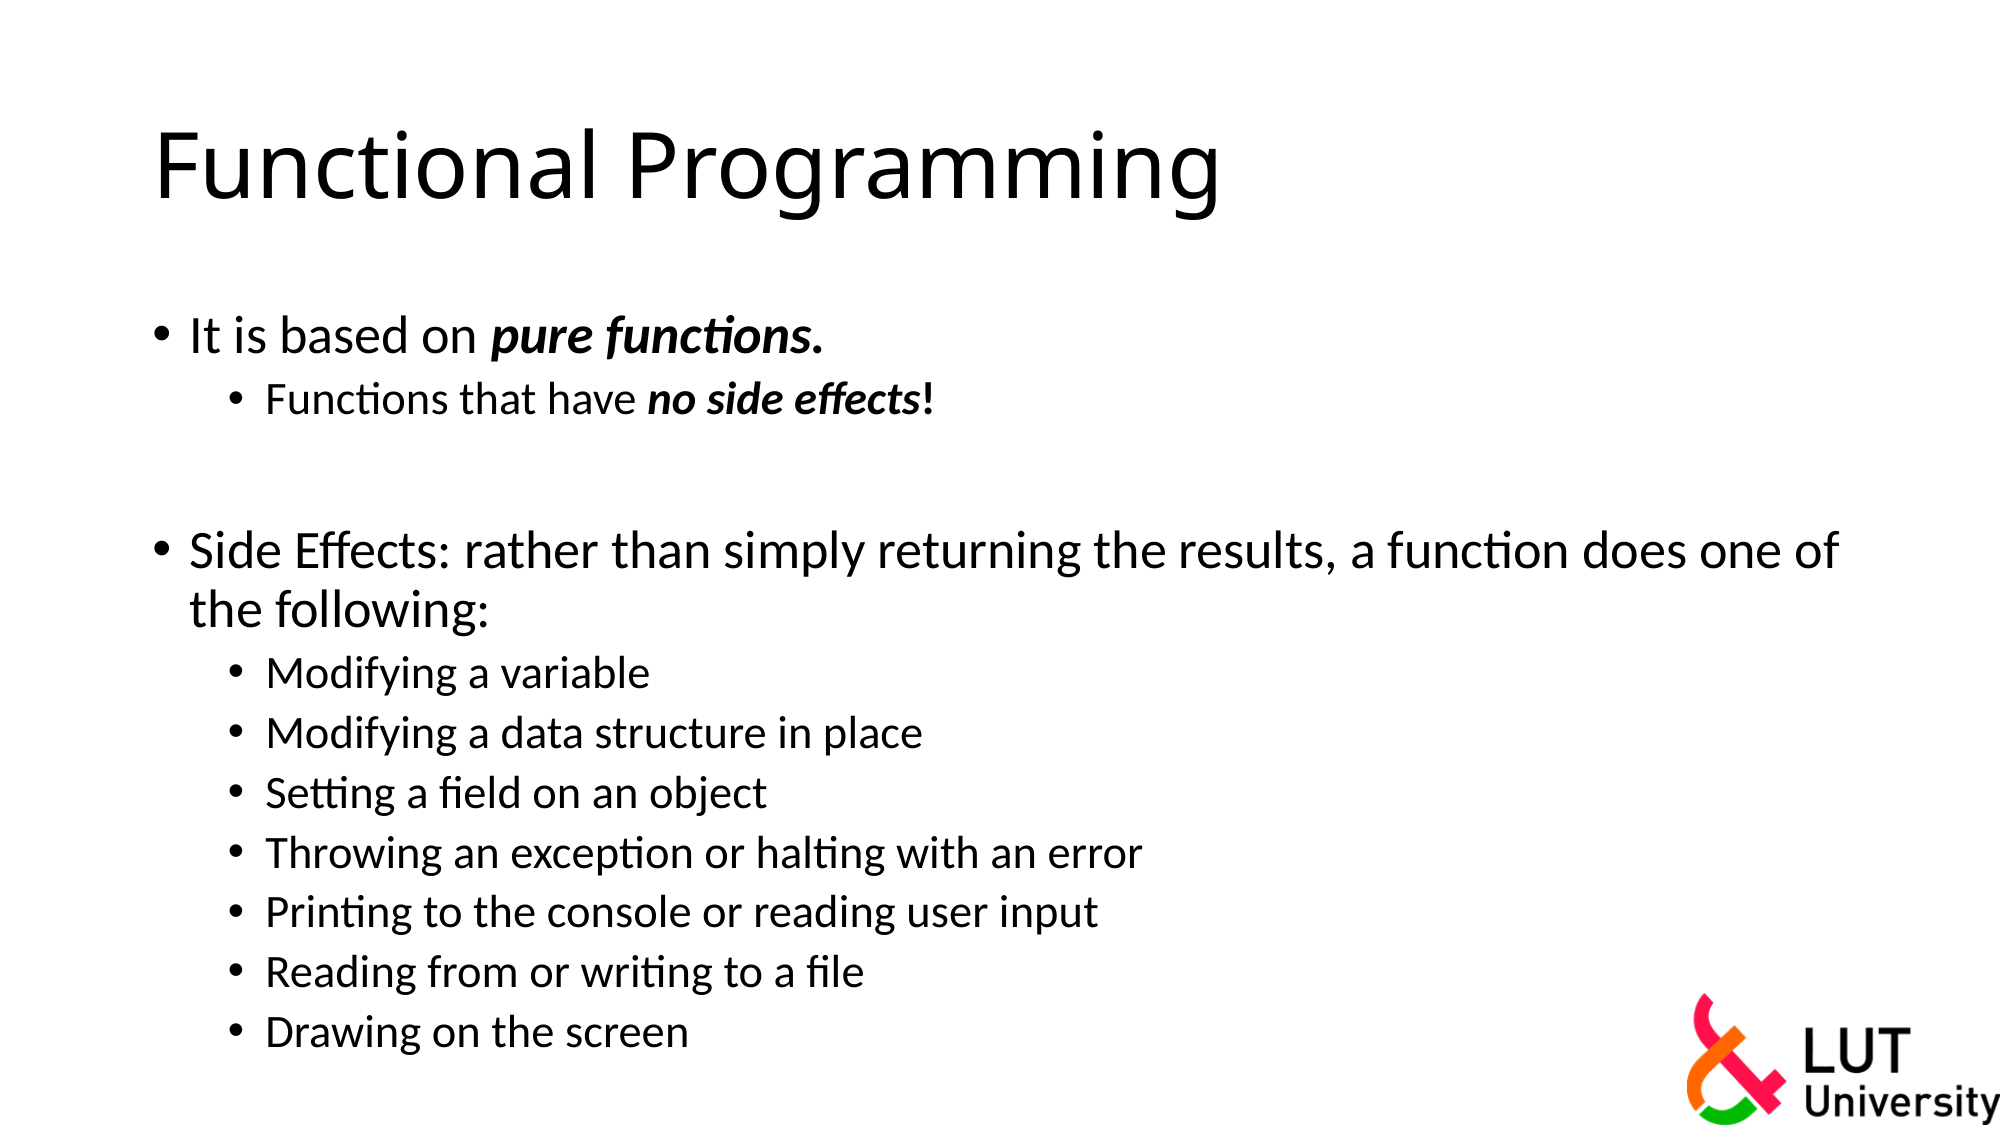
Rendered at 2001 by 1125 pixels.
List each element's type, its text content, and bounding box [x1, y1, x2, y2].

title Functional Programming [137, 59, 1863, 278]
list It is based on pure functions. Functions that have no side effects! Side Effects: rather than simply returning the results, a function does one of the following: Modifying a variable Modifying a data structure in place Setting a field on an object Throwing an exception or halting with an error Printing to the console or reading user input Reading from or writing to a file Drawing on the screen [137, 299, 1876, 1066]
picture [1687, 993, 2000, 1125]
